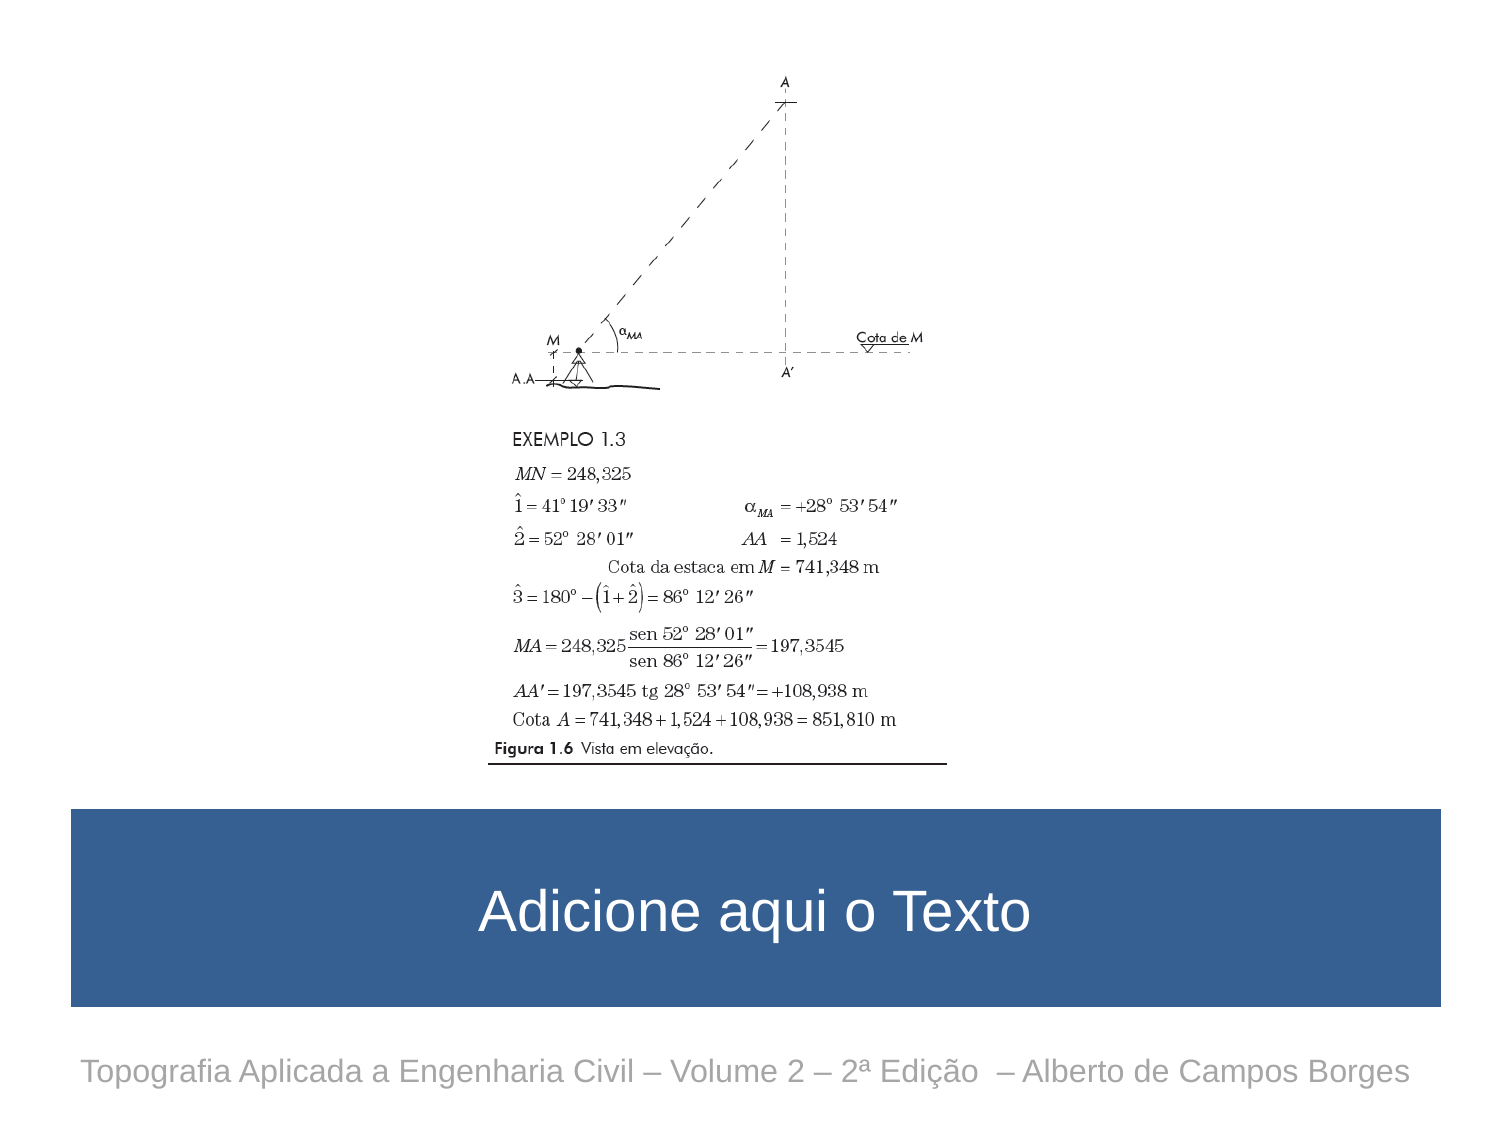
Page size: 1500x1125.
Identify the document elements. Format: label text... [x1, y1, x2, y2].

text_box Adicione aqui o Texto [70, 808, 1442, 1008]
picture [466, 57, 961, 773]
footer Topografia Aplicada a Engenharia Civil – Volume 2 – 2ª Edição – Alberto de Campos Borges [0, 1042, 1500, 1103]
